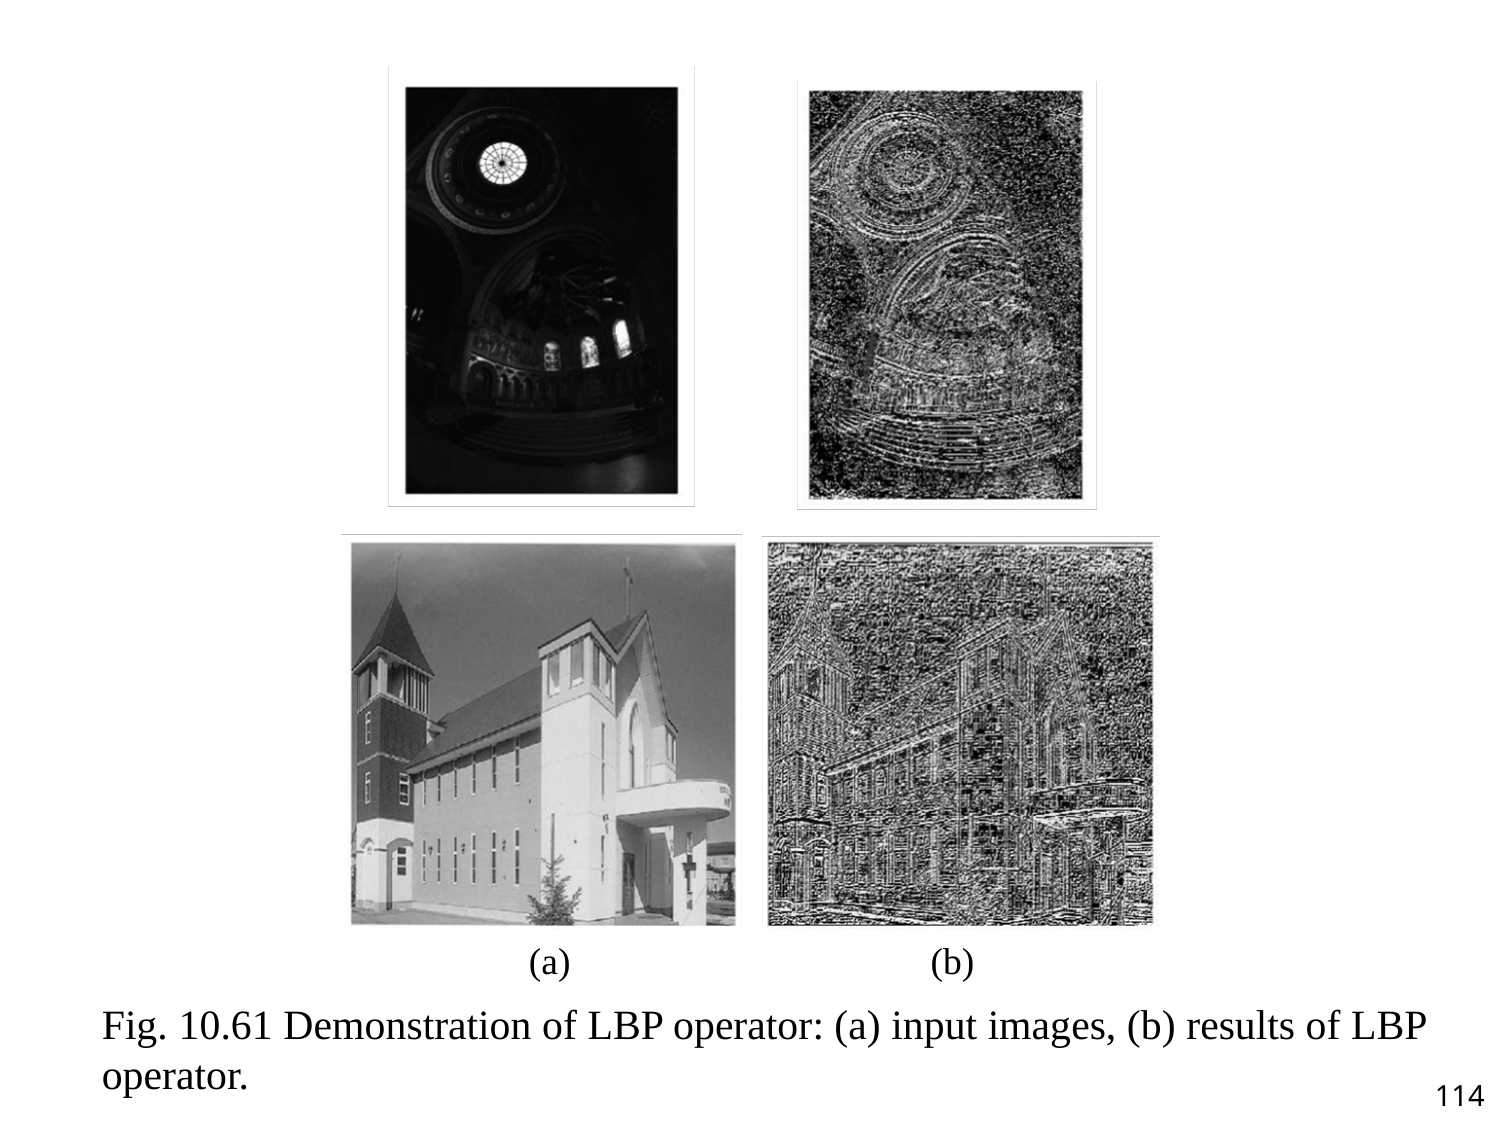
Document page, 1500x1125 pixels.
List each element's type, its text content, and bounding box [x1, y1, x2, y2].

text_box (b) [915, 930, 990, 990]
text_box (a) [514, 930, 586, 990]
text_box Fig. 10.61 Demonstration of LBP operator: (a) input images, (b) results of LBP operator. [87, 990, 1471, 1105]
slide_number 114 [1234, 1082, 1500, 1125]
picture [341, 66, 1160, 930]
